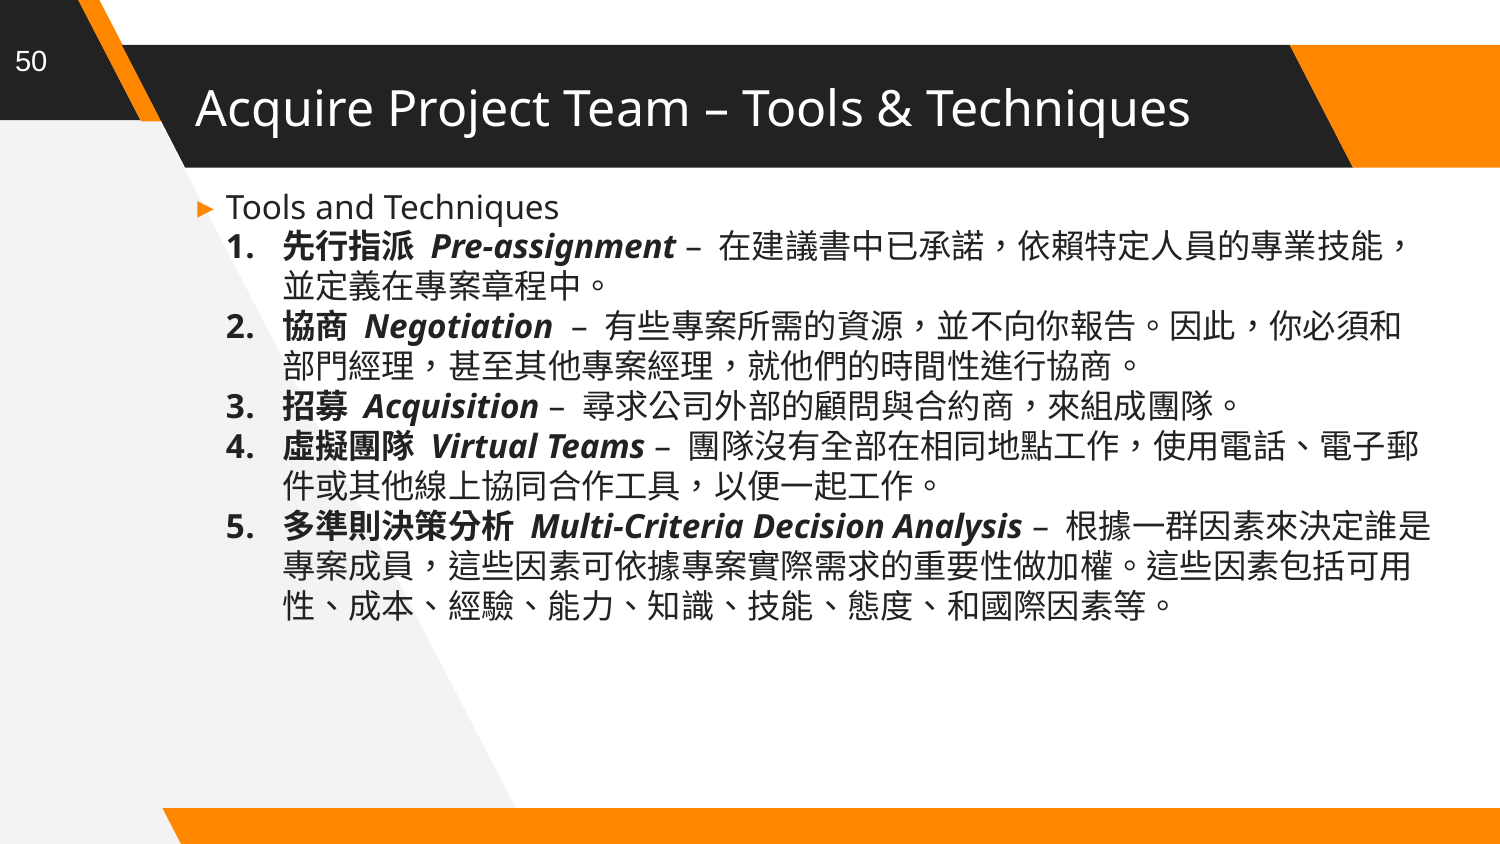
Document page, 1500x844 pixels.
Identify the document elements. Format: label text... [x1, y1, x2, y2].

title Acquire Project Team – Tools & Techniques [180, 44, 1424, 168]
slide_number 50 [0, 0, 98, 121]
list Tools and Techniques 先行指派 Pre-assignment – 在建議書中已承諾，依賴特定人員的專業技能，並定義在專案章程中。 協商 Negotiation – 有些專案所需的資源，並不向你報告。因此，你必須和部門經理，甚至其他專案經理，就他們的時間性進行協商。 招募 Acquisition – 尋求公司外部的顧問與合約商，來組成團隊。 虛擬團隊 Virtual Teams – 團隊沒有全部在相同地點工作，使用電話、電子郵件或其他線上協同合作工具，以便一起工作。 多準則決策分析 Multi-Criteria Decision Analysis – 根據一群因素來決定誰是專案成員，這些因素可依據專案實際需求的重要性做加權。這些因素包括可用性、成本、經驗、能力、知識、技能、態度、和國際因素等。 [180, 170, 1451, 817]
